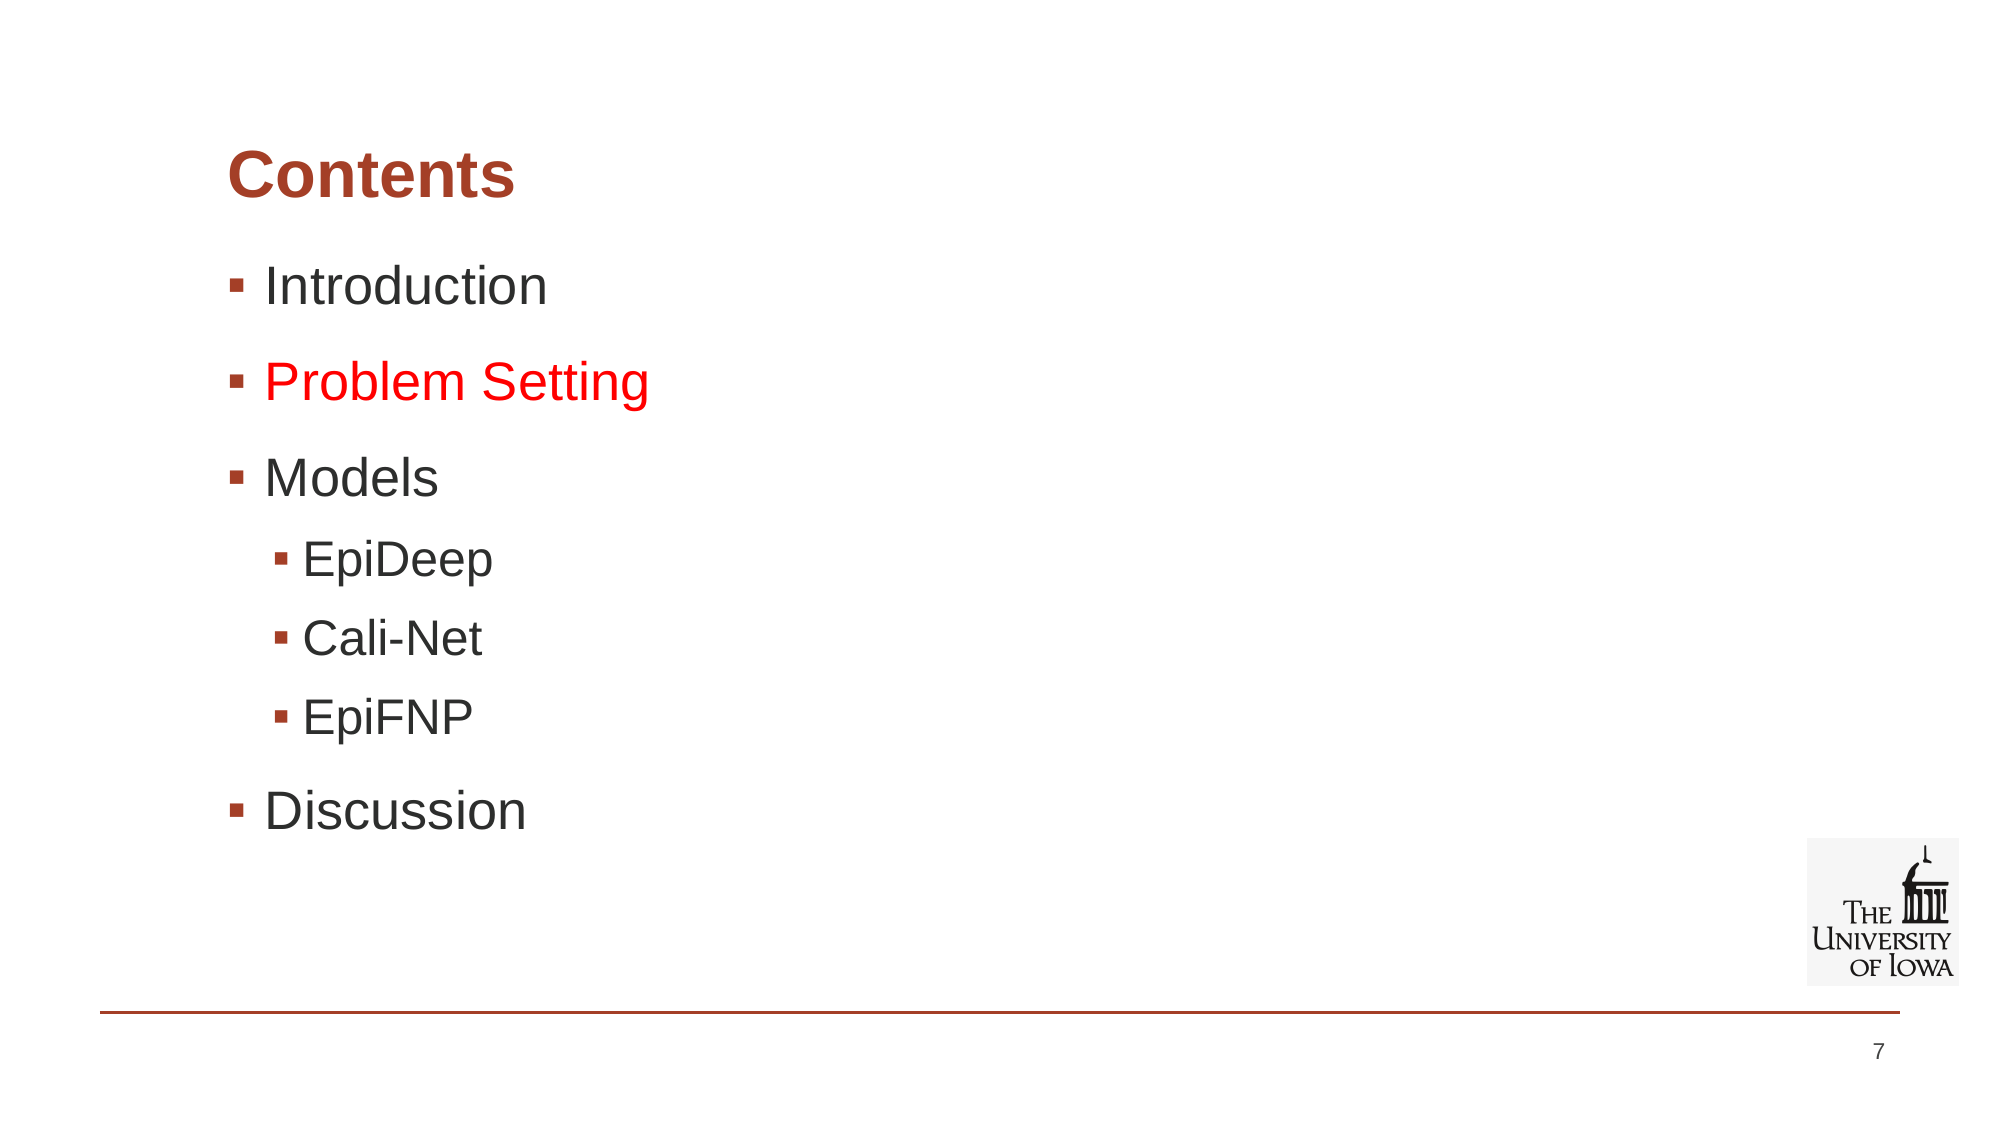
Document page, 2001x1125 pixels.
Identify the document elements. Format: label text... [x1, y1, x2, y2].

list Introduction Problem Setting Models EpiDeep Cali-Net EpiFNP Discussion [212, 250, 1788, 997]
picture [1807, 838, 1959, 986]
slide_number 7 [1749, 1031, 1901, 1069]
title Contents [212, 82, 1788, 250]
